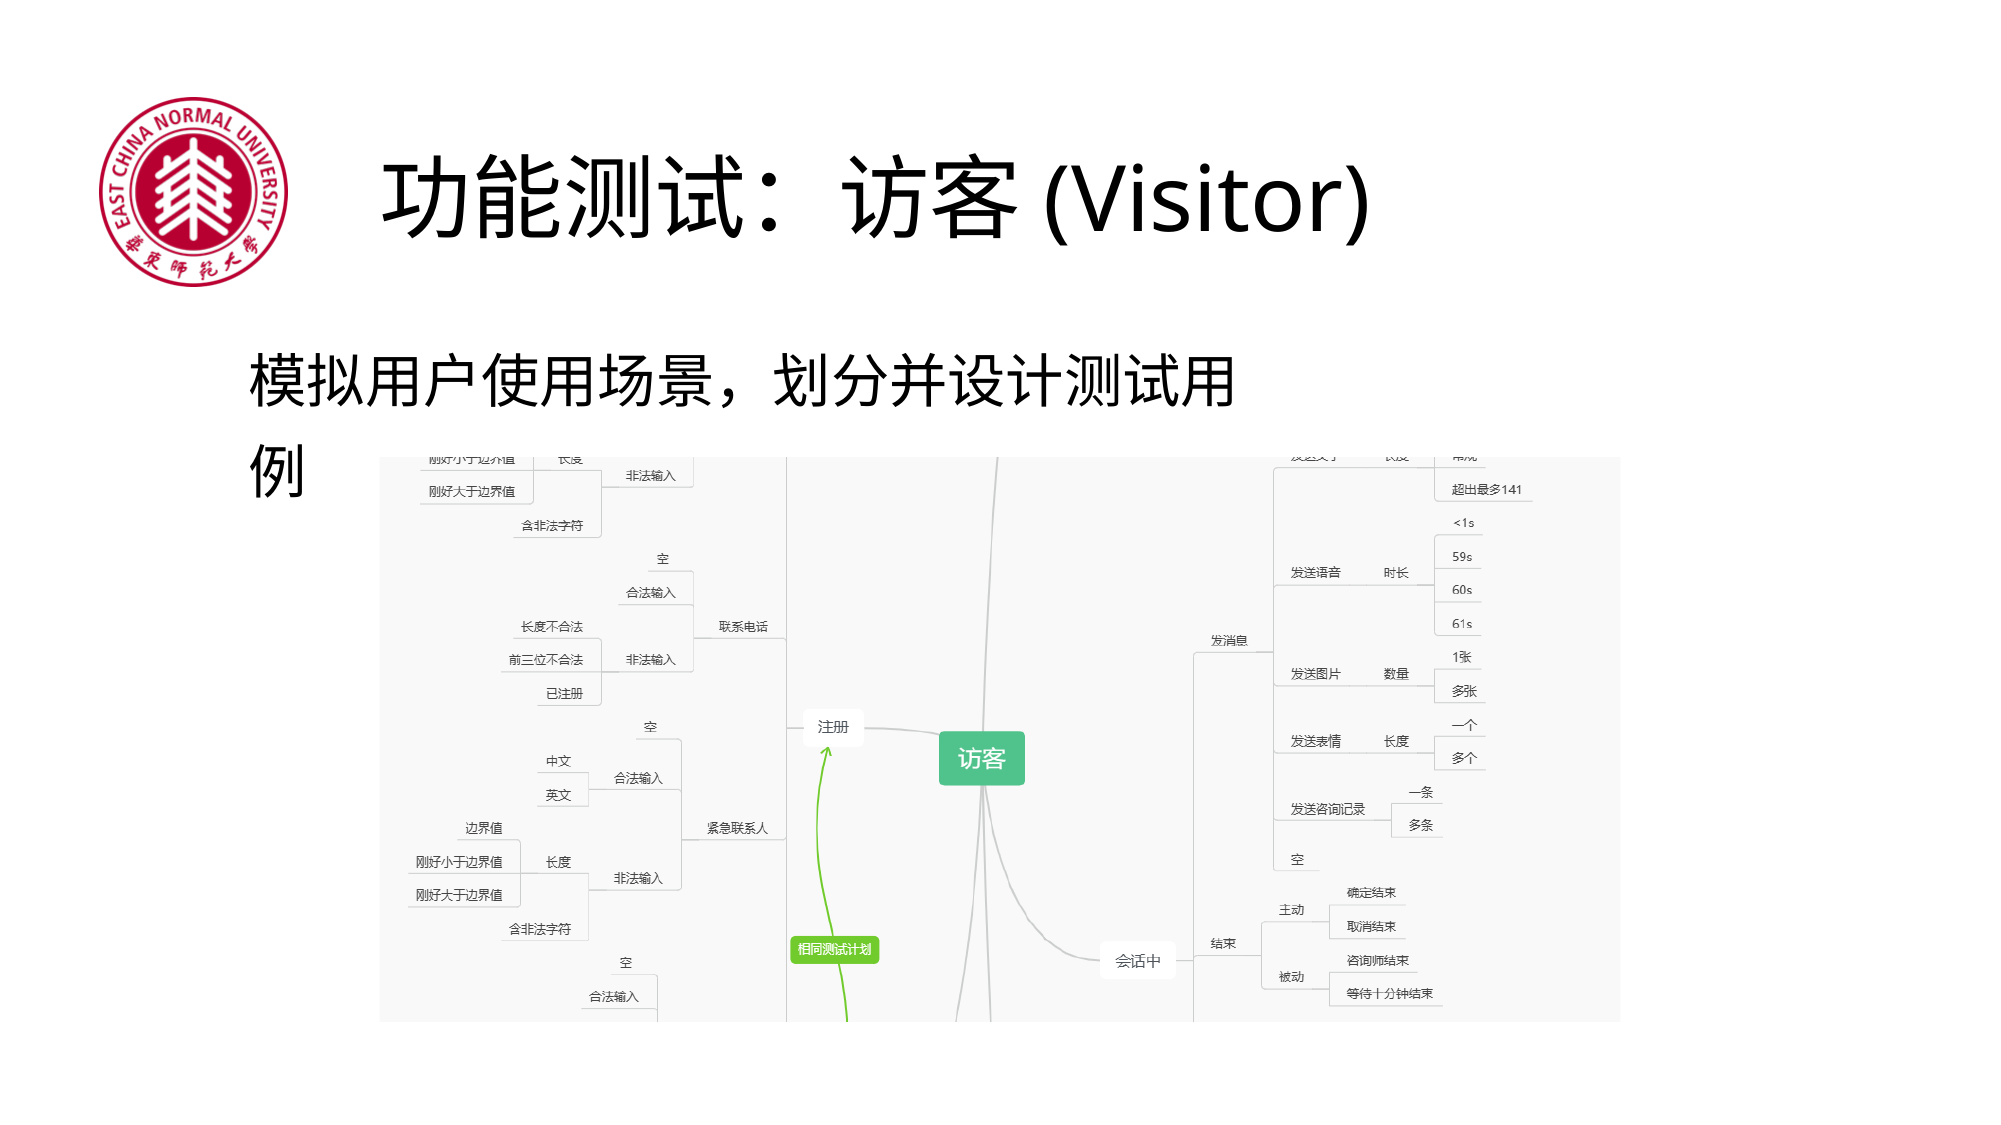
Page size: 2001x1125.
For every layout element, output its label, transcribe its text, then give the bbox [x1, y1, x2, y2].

picture [379, 457, 1621, 1022]
text_box 模拟用户使用场景，划分并设计测试用例 [233, 315, 1307, 513]
title 功能测试：访客(Visitor) [137, 69, 1863, 287]
picture [99, 97, 288, 287]
